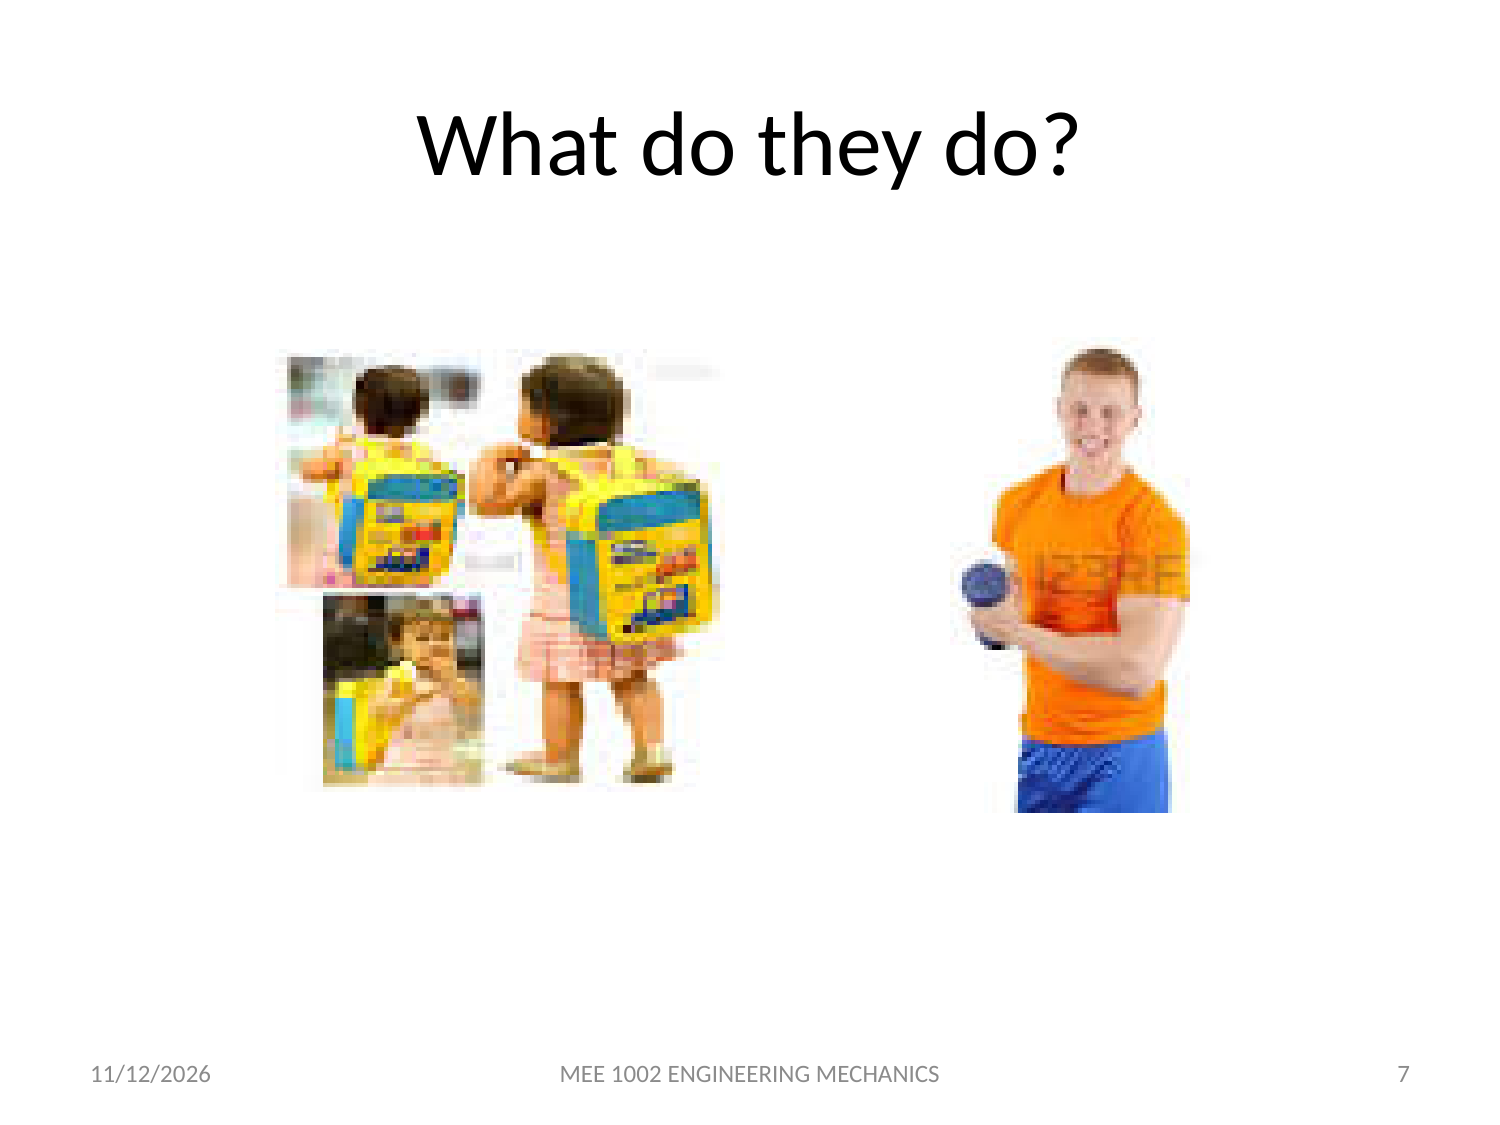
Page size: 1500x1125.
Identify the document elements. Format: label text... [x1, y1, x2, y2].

picture [949, 337, 1220, 813]
slide_number 28-Mar-22 [75, 1042, 425, 1103]
title What do they do? [75, 45, 1425, 233]
slide_number 7 [1074, 1042, 1425, 1103]
footer MEE 1002 ENGINEERING MECHANICS [512, 1042, 988, 1103]
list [274, 349, 726, 793]
